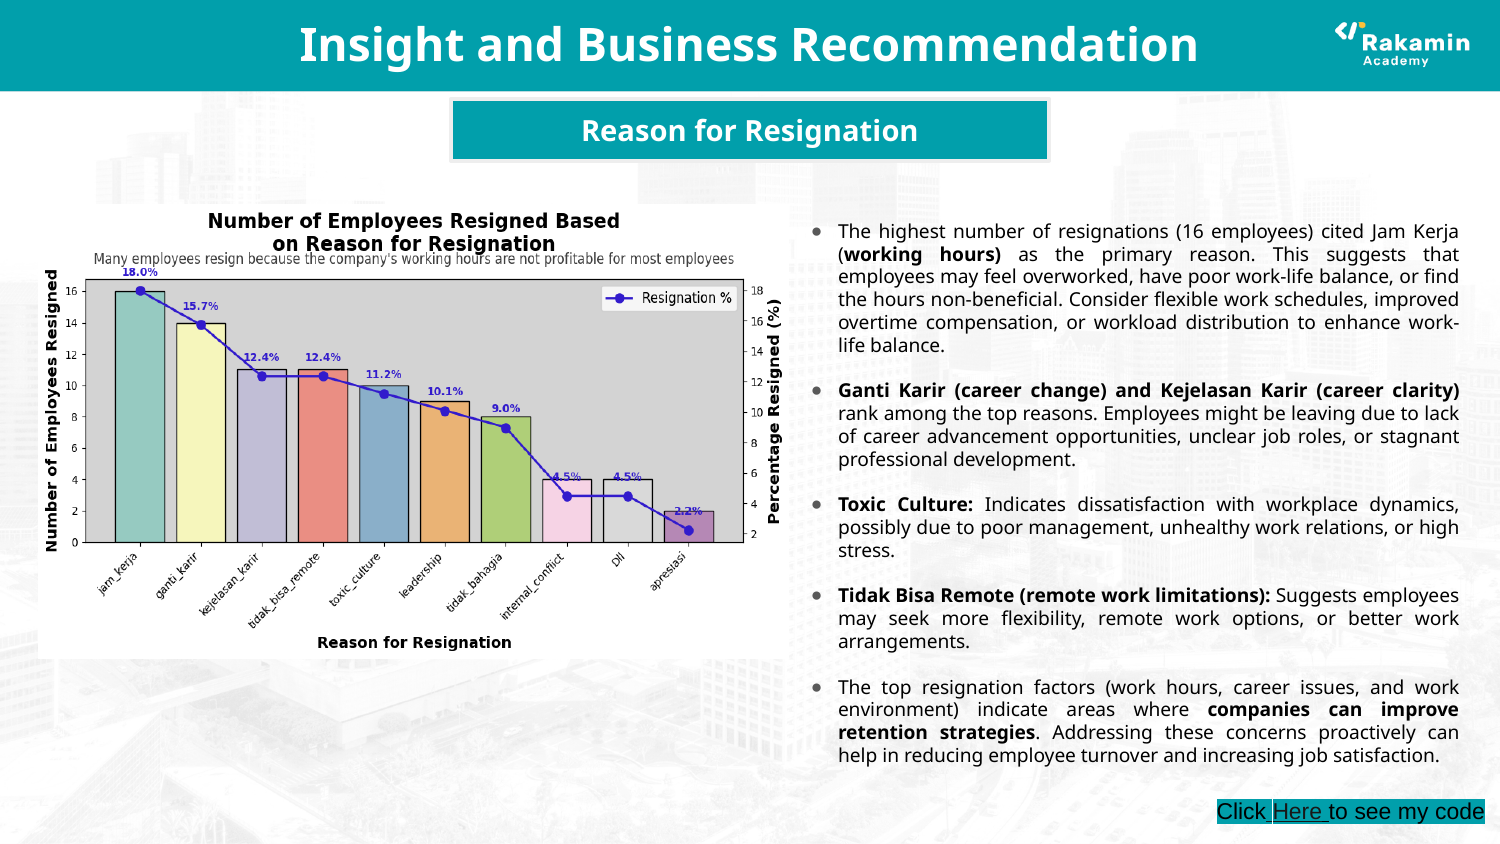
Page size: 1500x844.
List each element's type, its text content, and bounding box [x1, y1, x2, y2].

title Insight and Business Recommendation [99, 0, 1401, 95]
text_box The highest number of resignations (16 employees) cited Jam Kerja (working hours) as the primary reason. This suggests that employees may feel overworked, have poor work-life balance, or find the hours non-beneficial. Consider flexible work schedules, improved overtime compensation, or workload distribution to enhance work-life balance. Ganti Karir (career change) and Kejelasan Karir (career clarity) rank among the top reasons. Employees might be leaving due to lack of career advancement opportunities, unclear job roles, or stagnant professional development. Toxic Culture: Indicates dissatisfaction with workplace dynamics, possibly due to poor management, unhealthy work relations, or high stress. Tidak Bisa Remote (remote work limitations): Suggests employees may seek more flexibility, remote work options, or better work arrangements. The top resignation factors (work hours, career issues, and work environment) indicate areas where companies can improve retention strategies. Addressing these concerns proactively can help in reducing employee turnover and increasing job satisfaction. [795, 204, 1474, 782]
picture [0, 0, 1500, 844]
text_box Click Here to see my code [763, 782, 1500, 838]
text_box Reason for Resignation [449, 97, 1051, 163]
